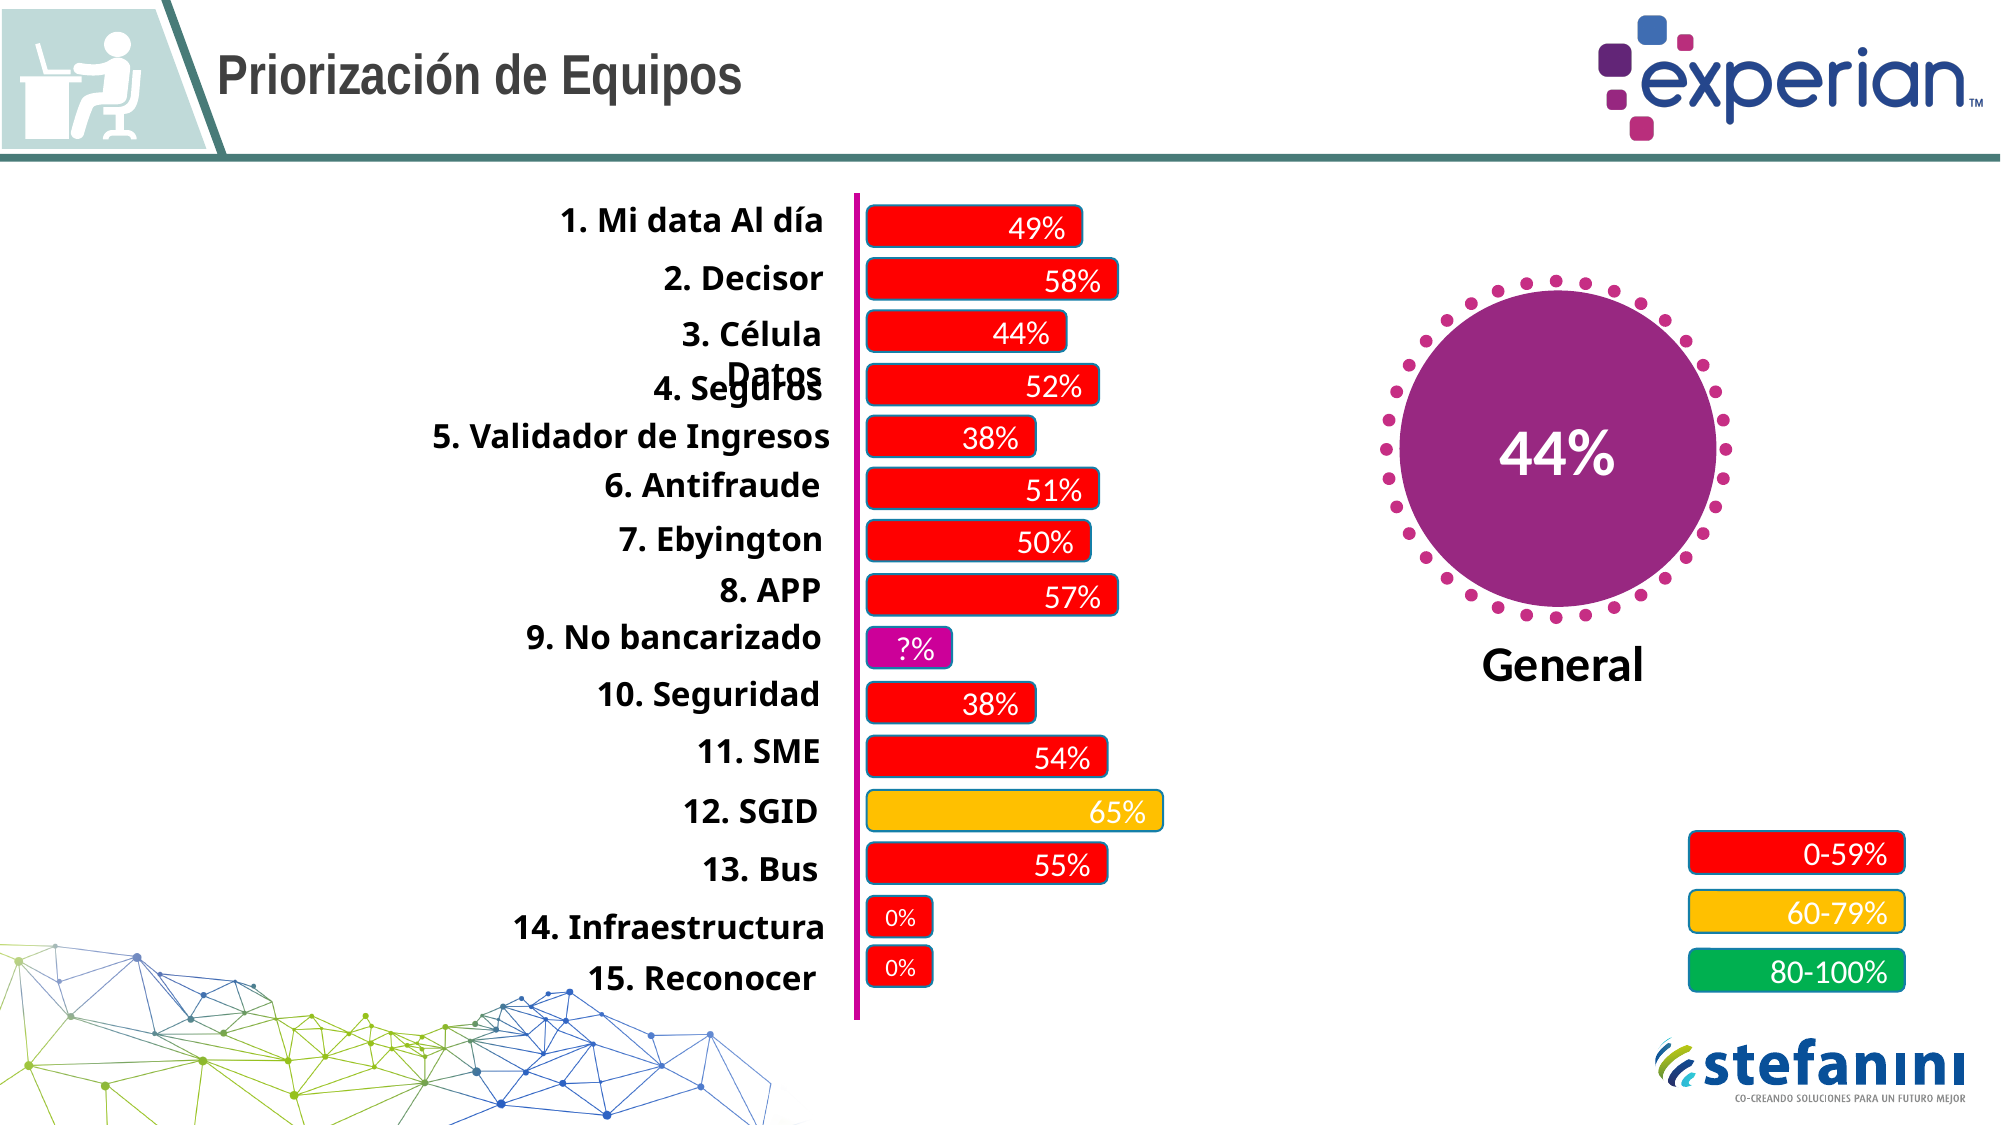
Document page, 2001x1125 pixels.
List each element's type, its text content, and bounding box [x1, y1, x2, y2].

text_box 60-79% [1687, 888, 1906, 934]
picture [1596, 13, 1985, 143]
text_box 0-59% [1687, 830, 1906, 875]
picture [0, 566, 826, 1125]
title Priorización de Equipos [190, 0, 1582, 154]
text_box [425, 192, 1164, 1020]
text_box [1380, 274, 1733, 700]
text_box 80-100% [1687, 947, 1906, 993]
